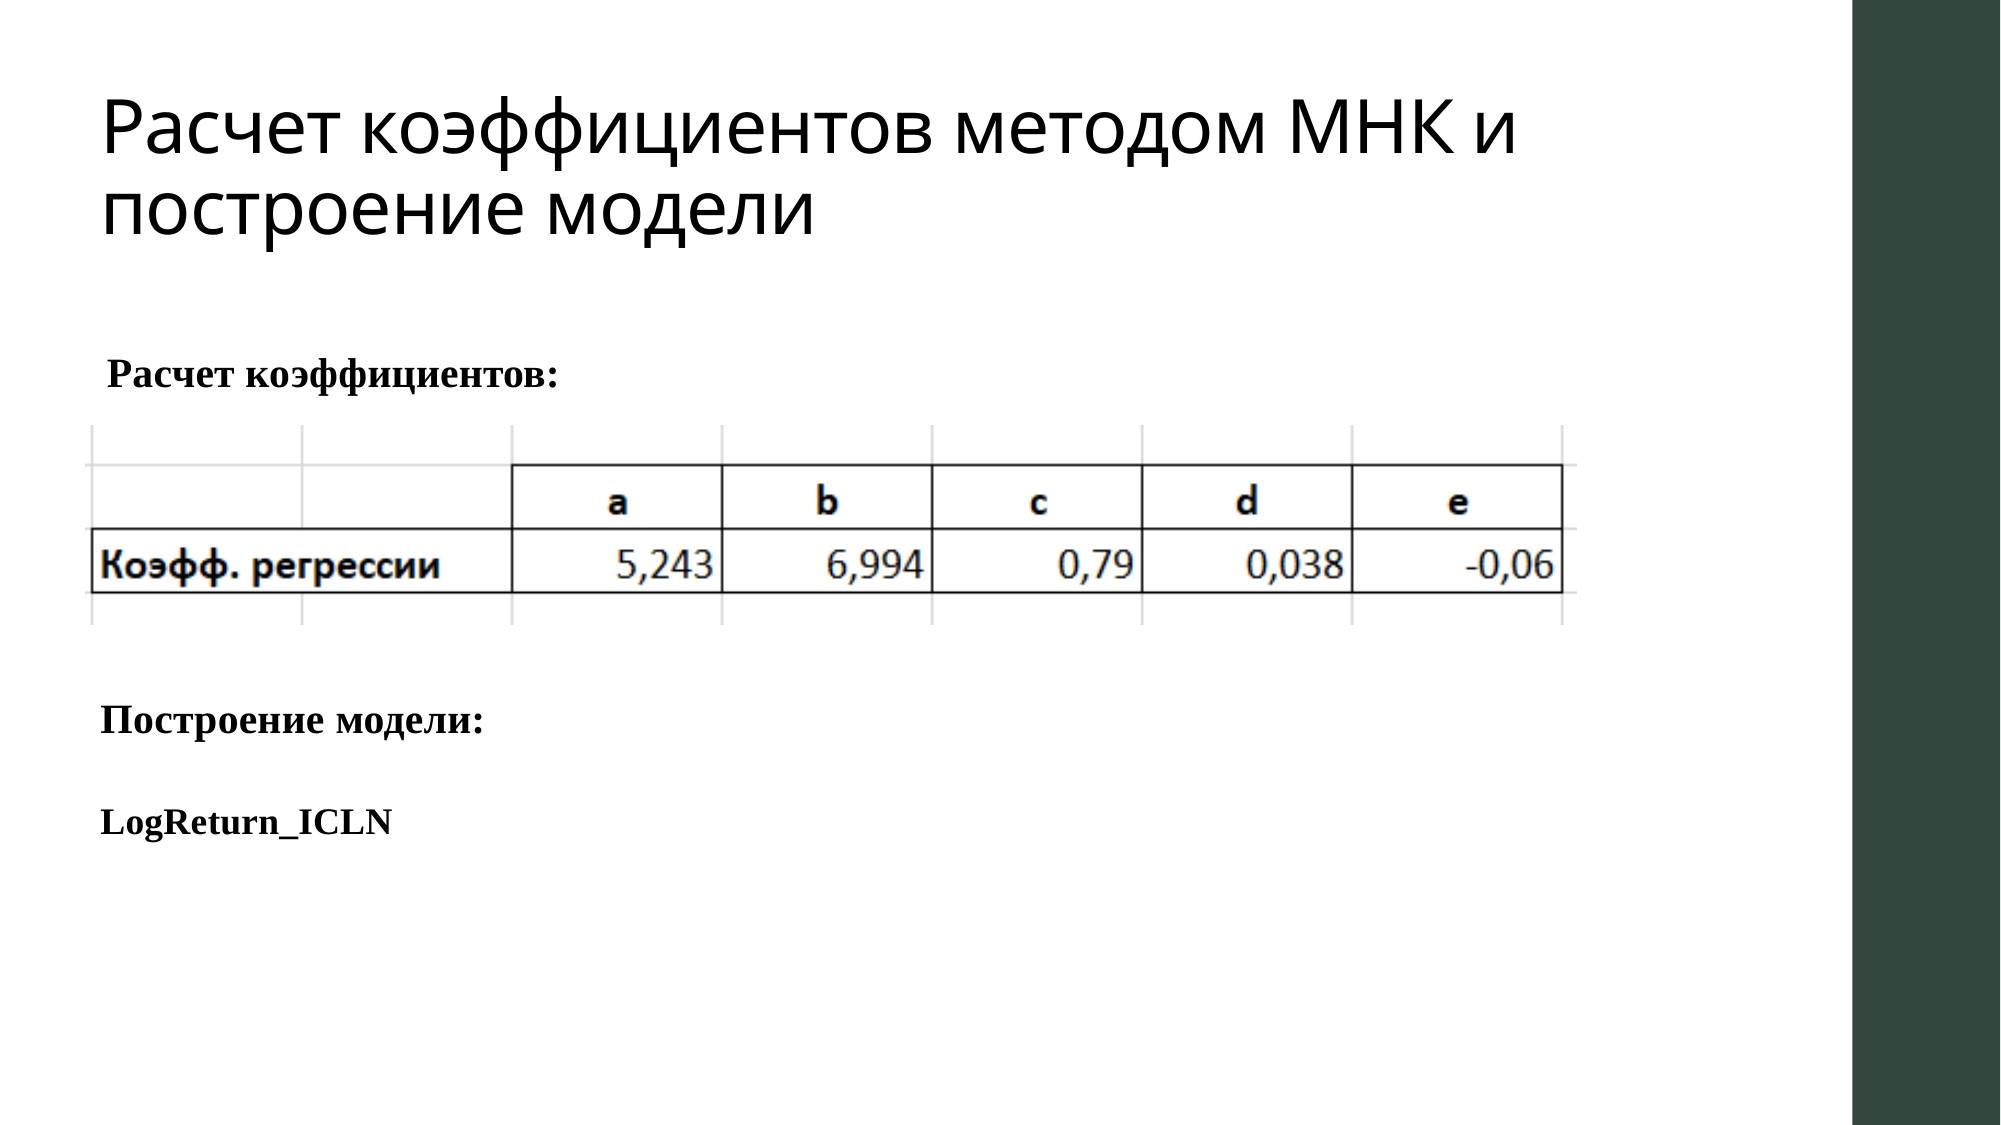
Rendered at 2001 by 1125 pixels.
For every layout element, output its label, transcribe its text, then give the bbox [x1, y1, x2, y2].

title Расчет коэффициентов методом МНК и построение модели [85, 50, 1792, 259]
picture [85, 425, 1578, 625]
text_box Расчет коэффициентов: [91, 313, 1786, 426]
